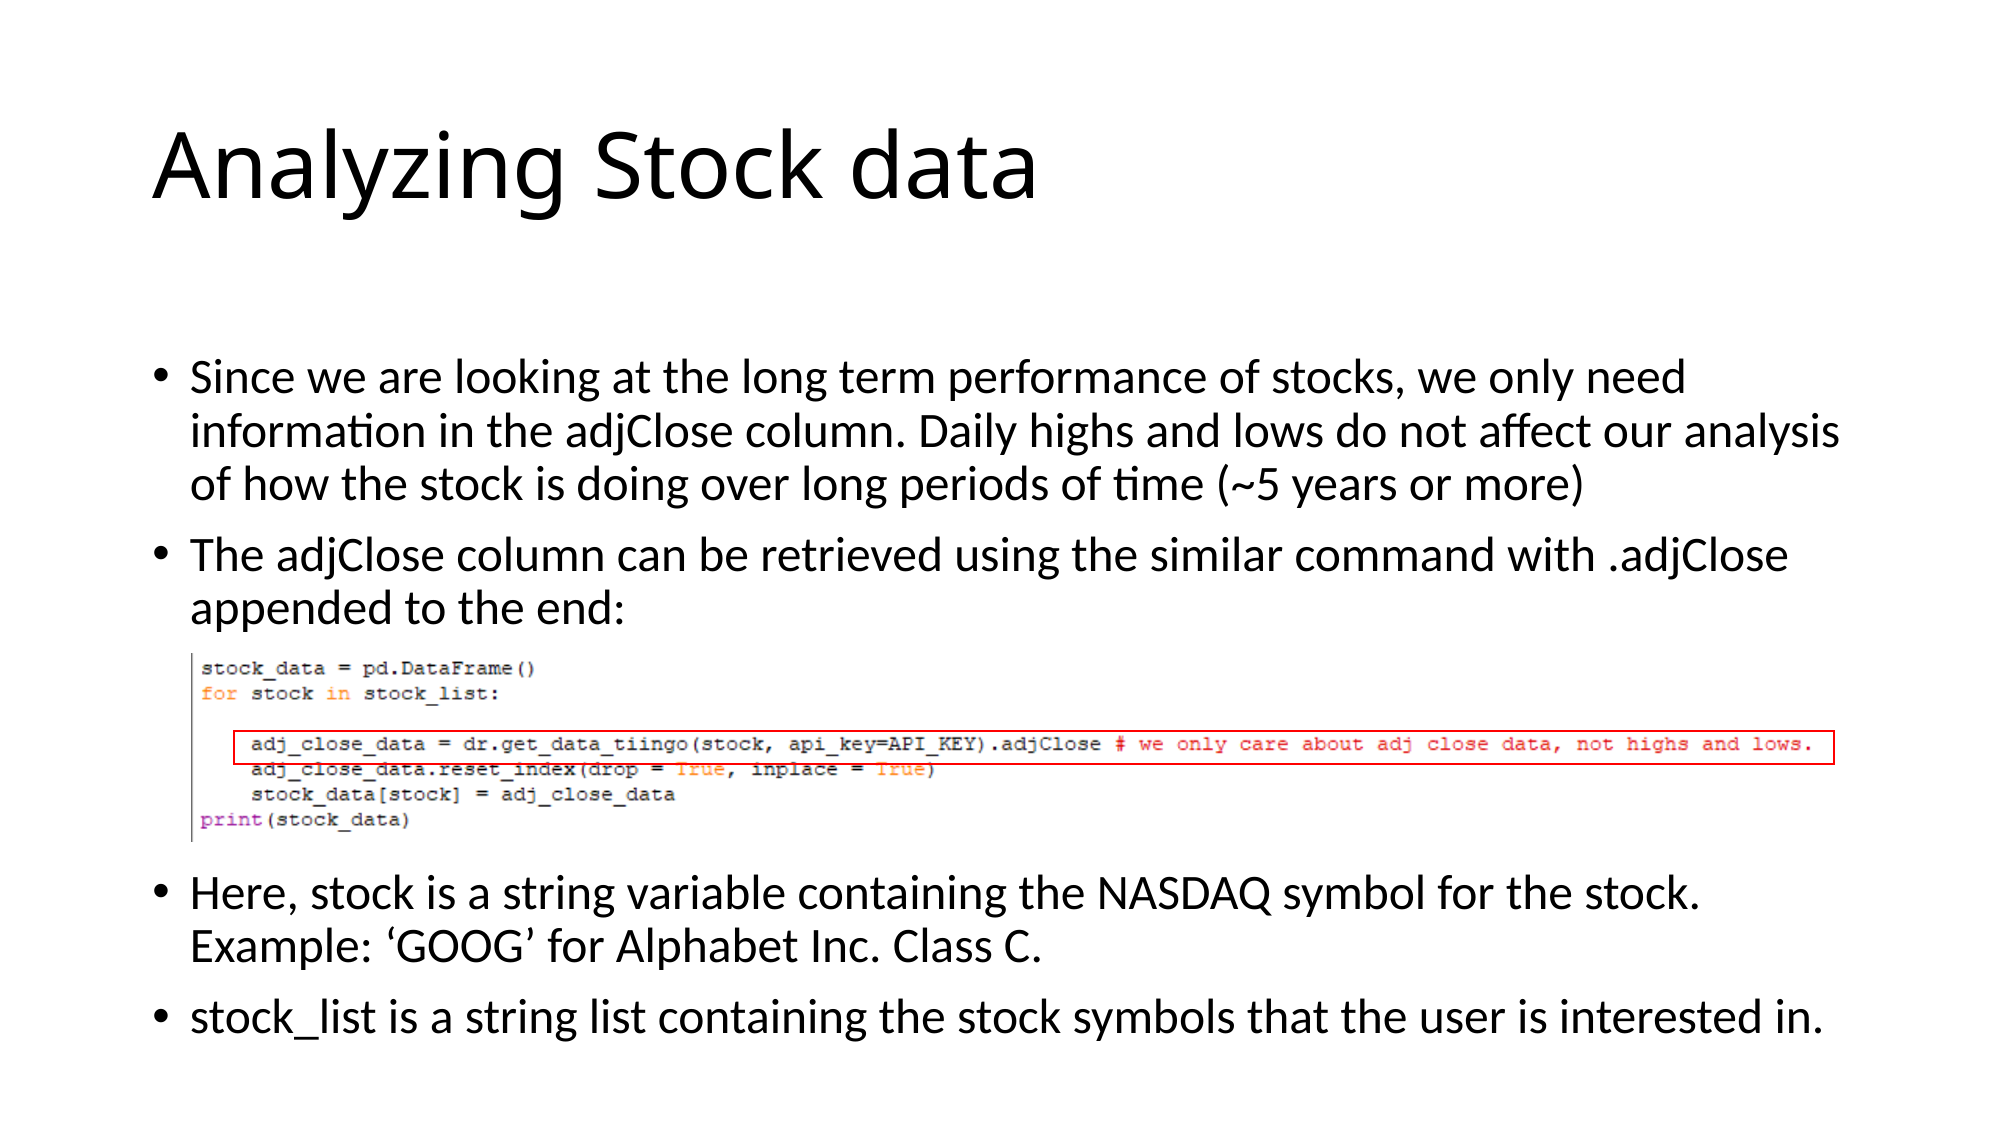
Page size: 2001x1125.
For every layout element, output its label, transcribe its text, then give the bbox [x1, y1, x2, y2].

picture [191, 653, 1848, 842]
title Analyzing Stock data [137, 59, 1863, 278]
list Since we are looking at the long term performance of stocks, we only need information in the adjClose column. Daily highs and lows do not affect our analysis of how the stock is doing over long periods of time (~5 years or more) The adjClose column can be retrieved using the similar command with .adjClose appended to the end: Here, stock is a string variable containing the NASDAQ symbol for the stock. Example: ‘GOOG’ for Alphabet Inc. Class C. stock_list is a string list containing the stock symbols that the user is interested in. [137, 343, 1863, 1058]
